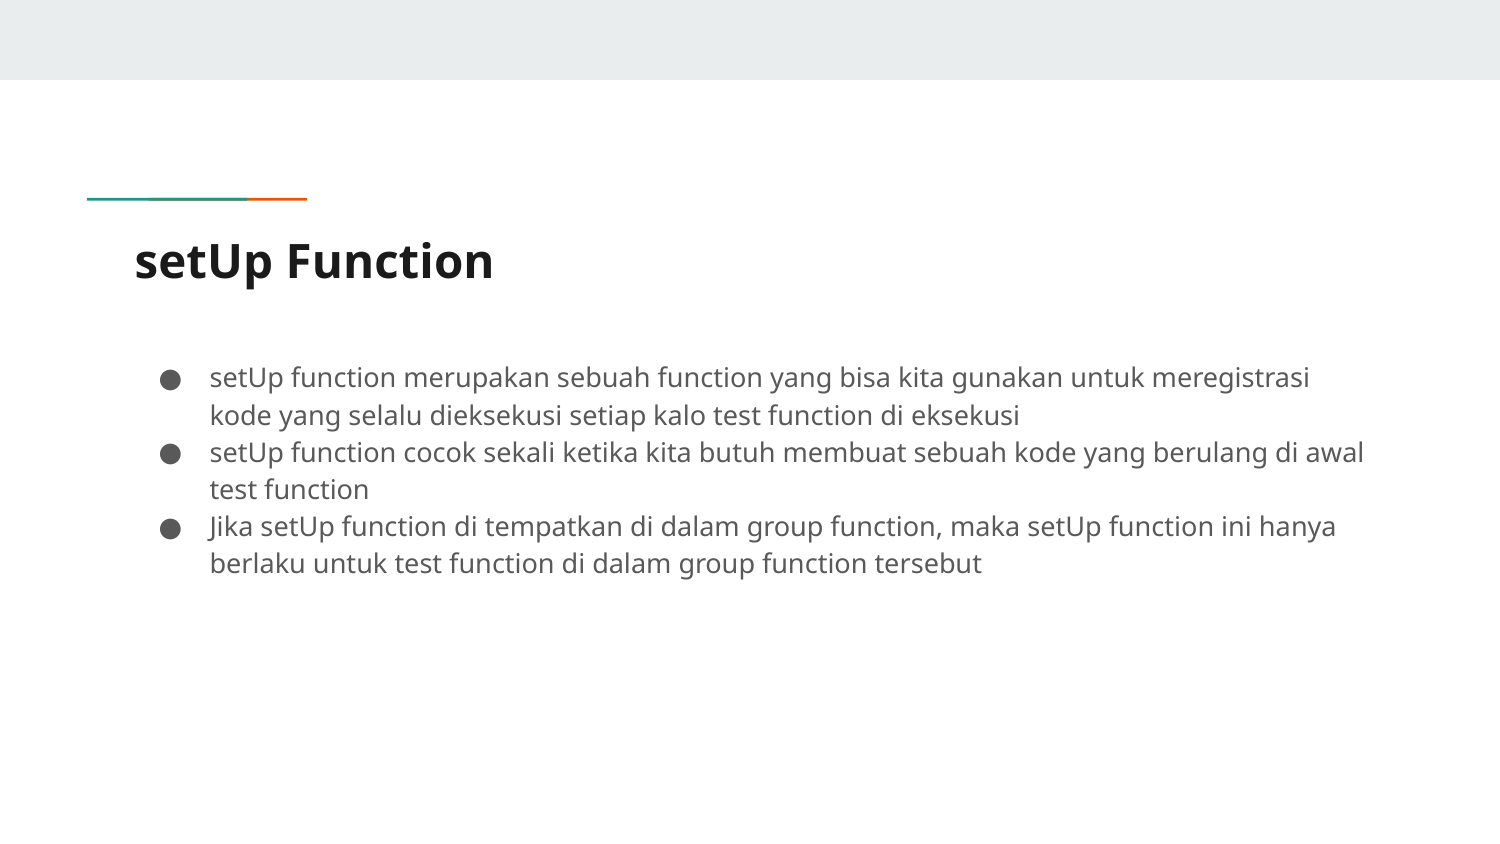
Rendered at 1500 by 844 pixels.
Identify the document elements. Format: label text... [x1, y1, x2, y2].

title setUp Function [119, 216, 1381, 305]
list setUp function merupakan sebuah function yang bisa kita gunakan untuk meregistrasi kode yang selalu dieksekusi setiap kalo test function di eksekusi setUp function cocok sekali ketika kita butuh membuat sebuah kode yang berulang di awal test function Jika setUp function di tempatkan di dalam group function, maka setUp function ini hanya berlaku untuk test function di dalam group function tersebut [119, 341, 1381, 712]
